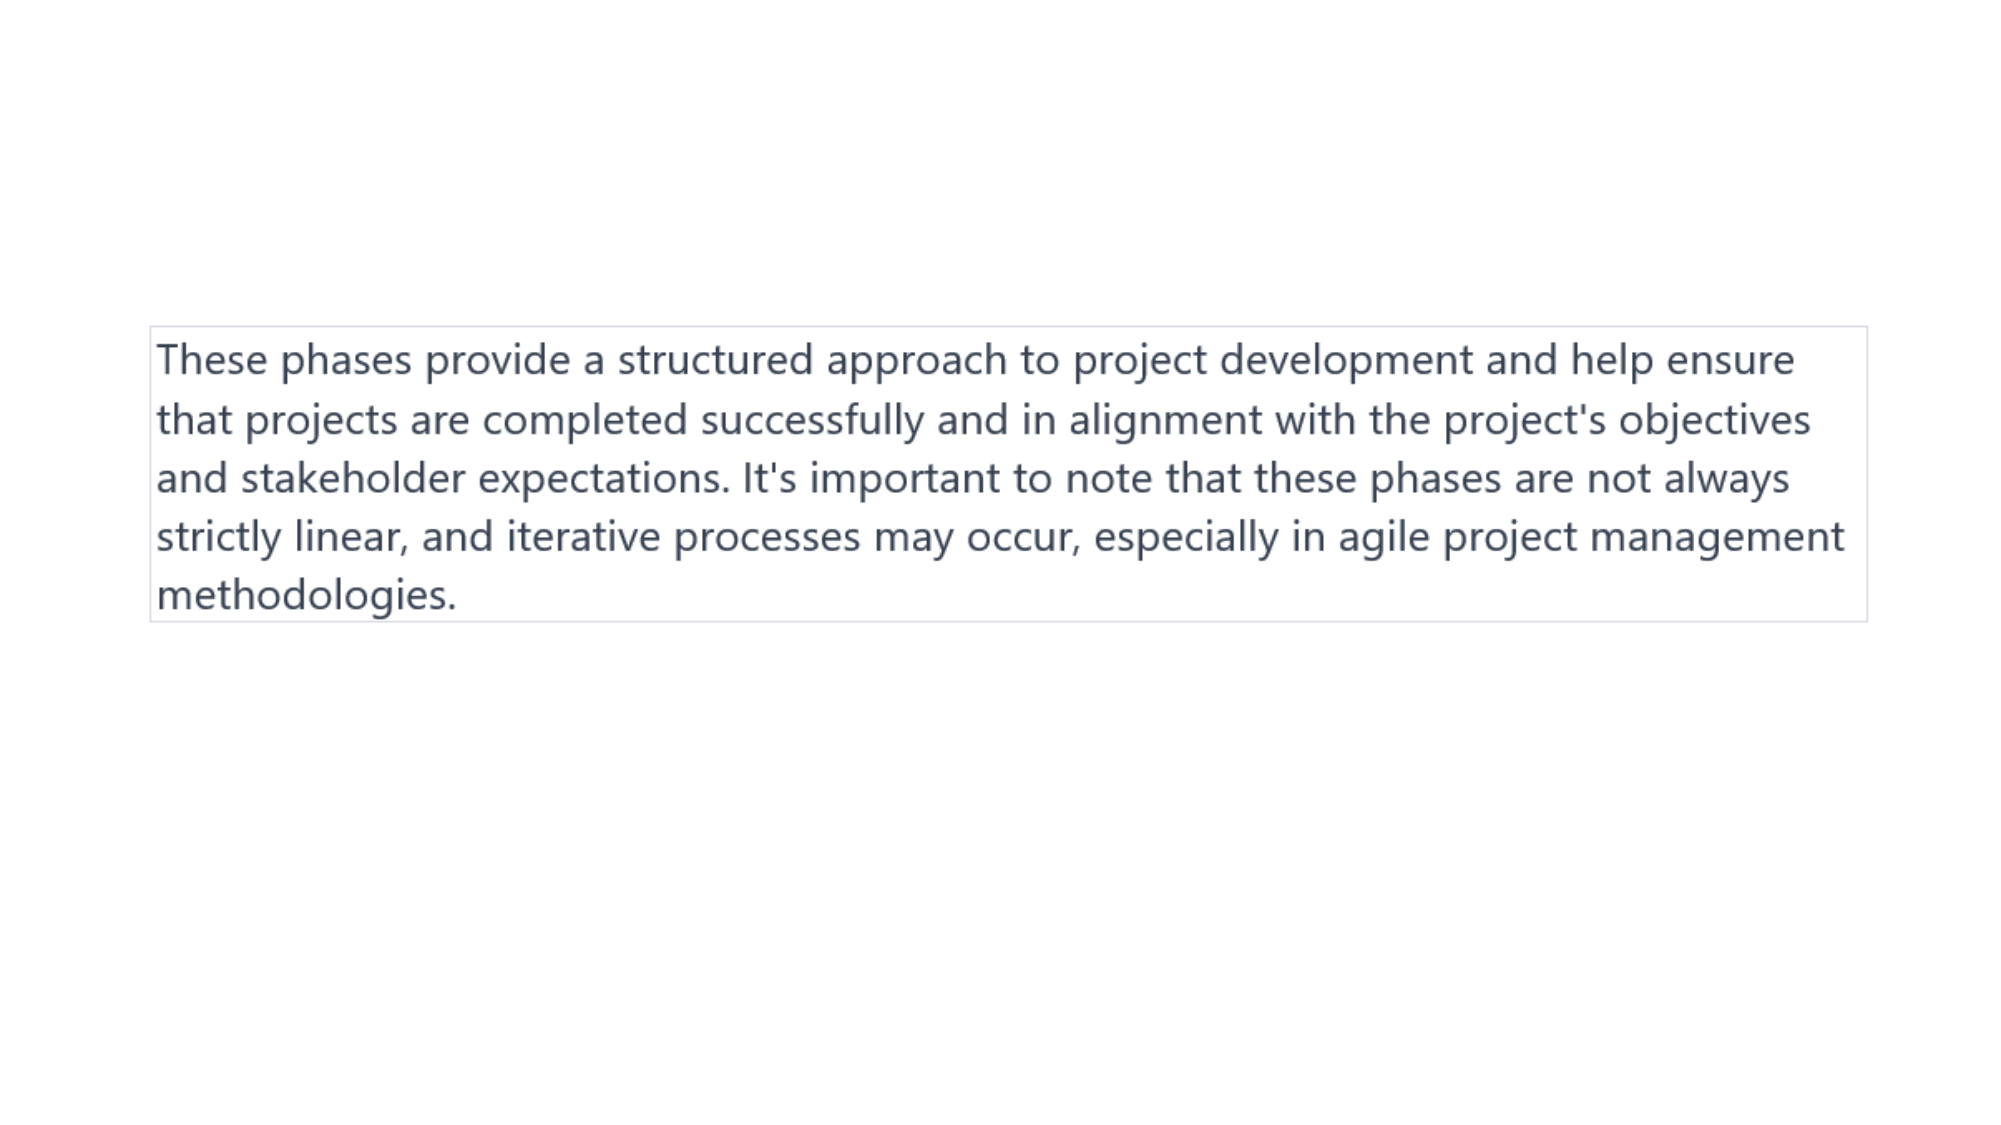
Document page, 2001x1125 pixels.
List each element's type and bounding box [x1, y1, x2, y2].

list [105, 311, 1895, 813]
